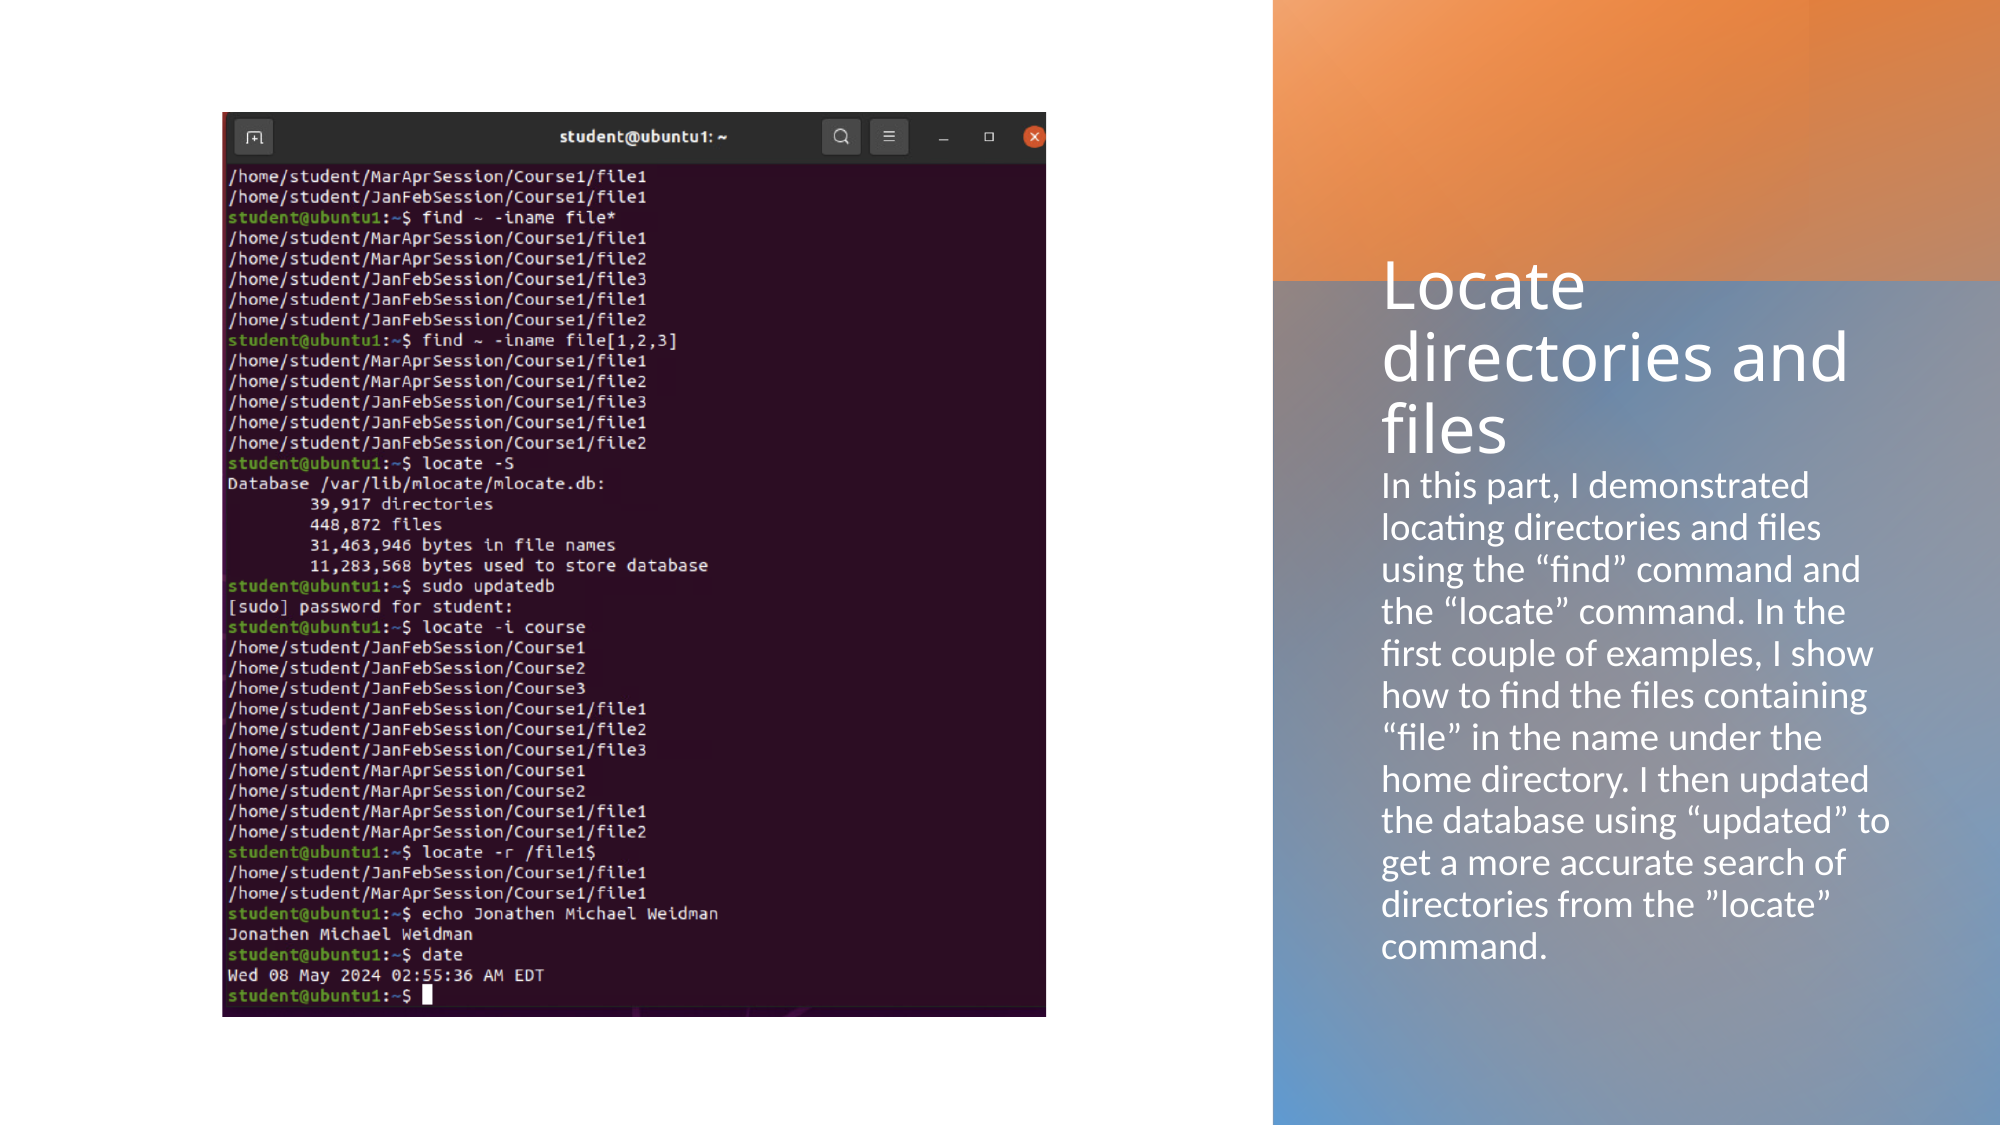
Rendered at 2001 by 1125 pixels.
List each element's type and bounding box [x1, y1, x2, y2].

picture [222, 112, 1047, 1017]
text_box [1273, 0, 2000, 1125]
